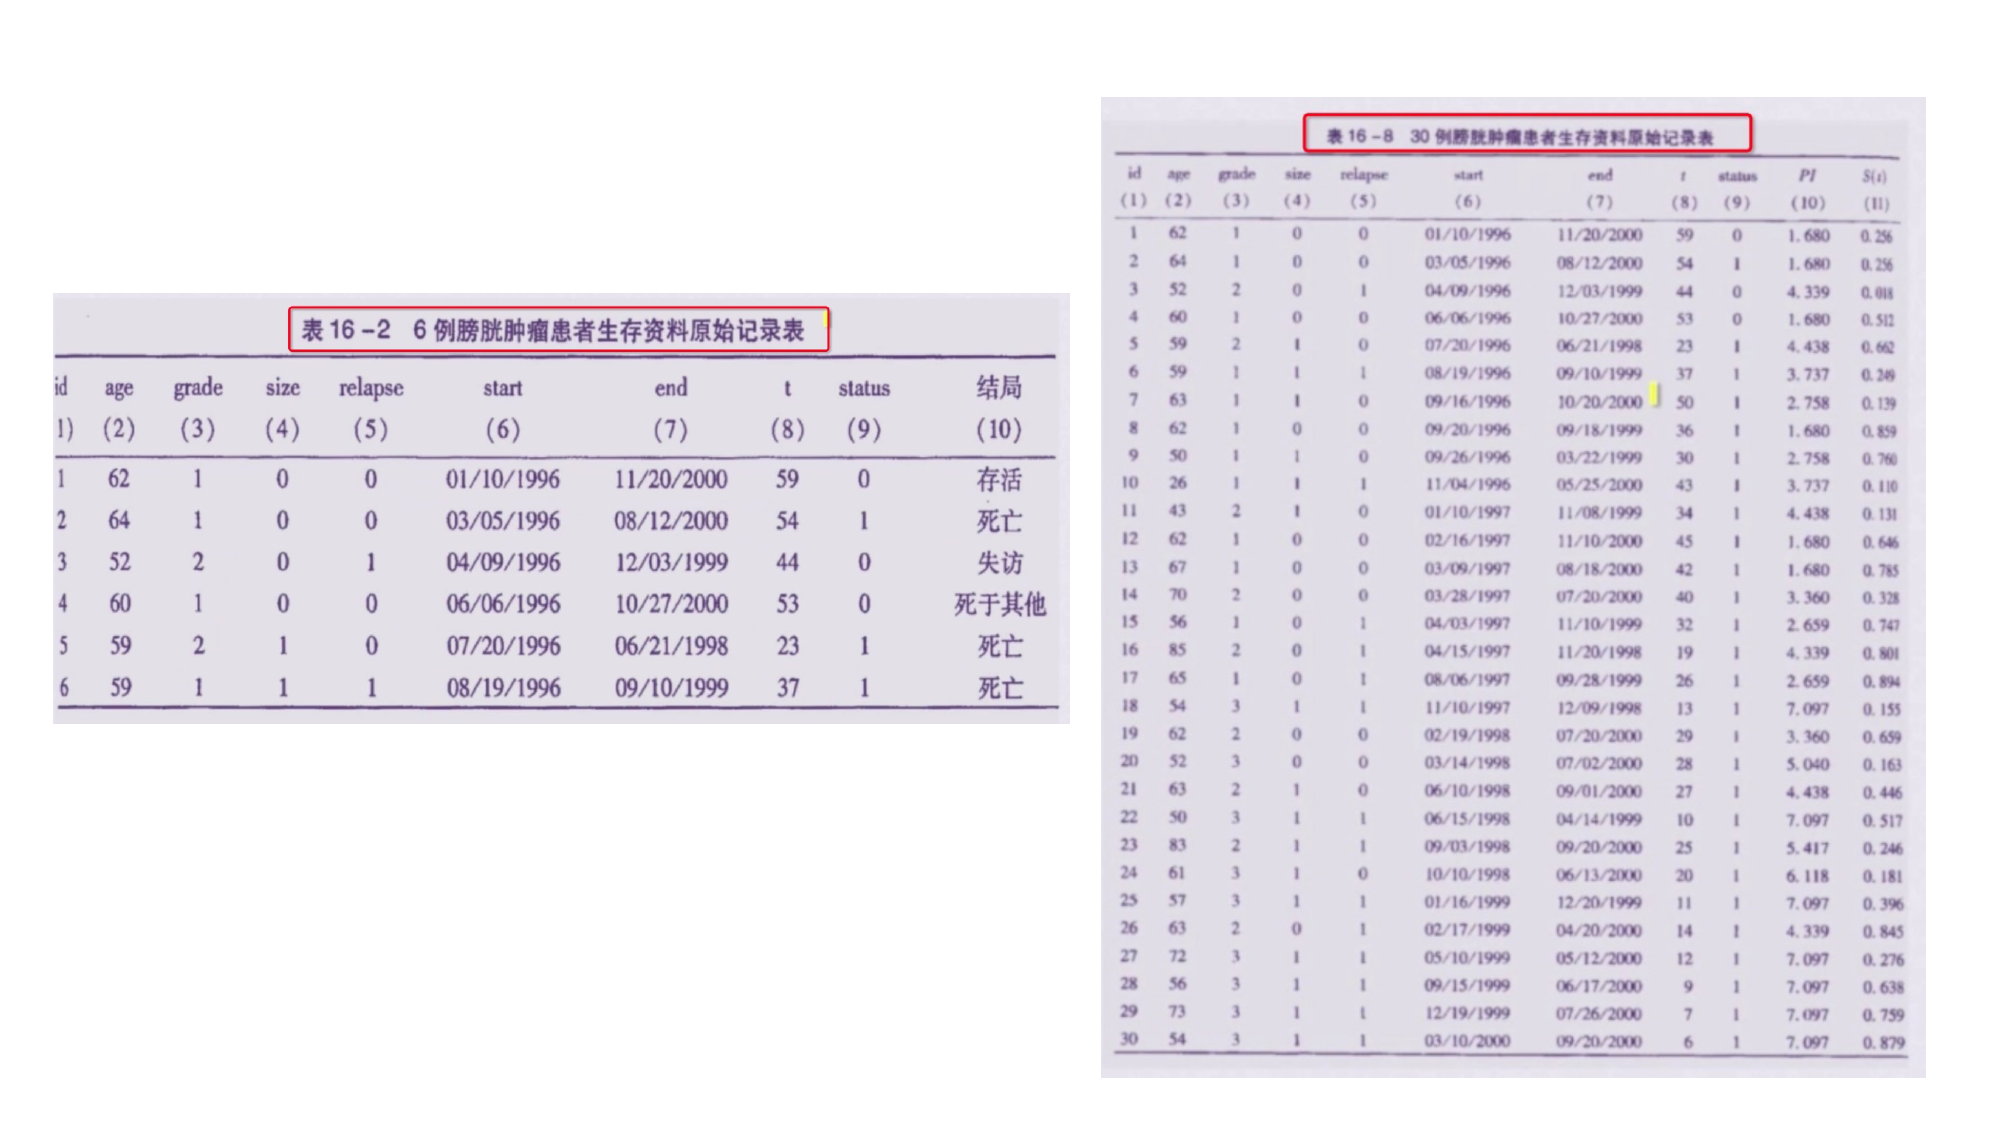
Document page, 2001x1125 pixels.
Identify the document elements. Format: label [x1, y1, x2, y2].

picture [1101, 97, 1926, 1079]
picture [53, 293, 1070, 724]
